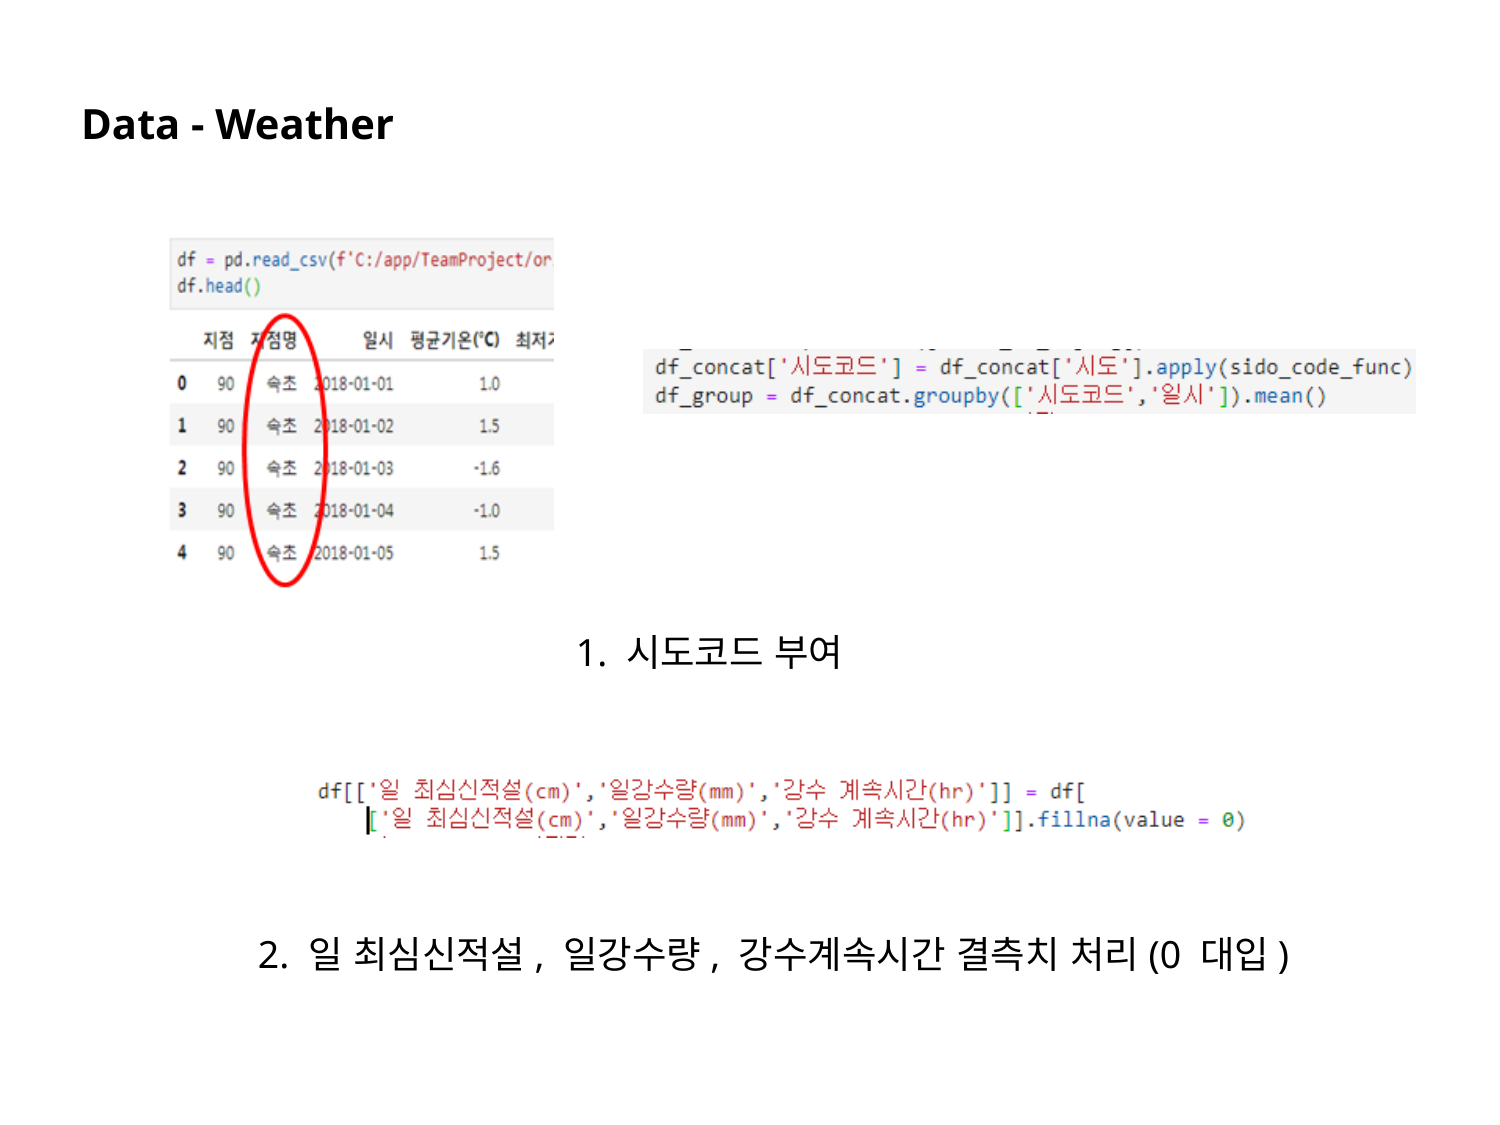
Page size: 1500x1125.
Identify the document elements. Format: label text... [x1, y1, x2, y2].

picture [159, 195, 554, 661]
text_box 1. 시도코드 부여 [561, 621, 1188, 682]
text_box Data - Weather [66, 90, 409, 155]
picture [643, 349, 1416, 415]
text_box 2. 일 최심신적설, 일강수량, 강수계속시간 결측치 처리(0 대입) [218, 834, 1329, 984]
picture [312, 774, 1254, 838]
